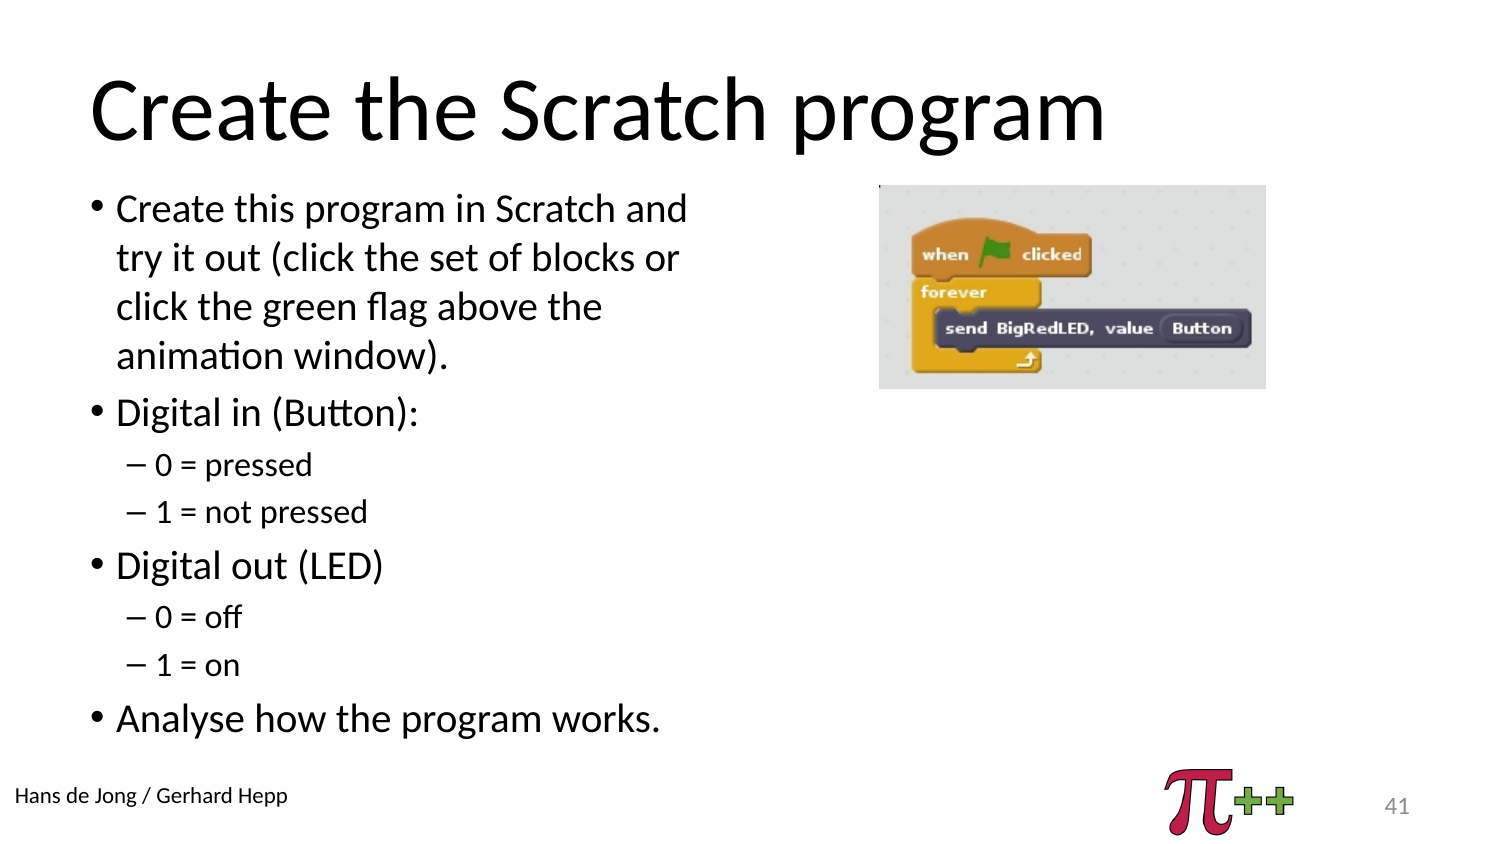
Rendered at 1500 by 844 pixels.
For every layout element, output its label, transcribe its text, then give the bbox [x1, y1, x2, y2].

picture [1163, 768, 1294, 836]
list Create this program in Scratch and try it out (click the set of blocks or click the green flag above the animation window). Digital in (Button): 0 = pressed 1 = not pressed Digital out (LED) 0 = off 1 = on Analyse how the program works. [75, 173, 750, 754]
slide_number 41 [1340, 782, 1425, 827]
title Create the Scratch program [75, 33, 1425, 175]
picture [879, 185, 1267, 389]
